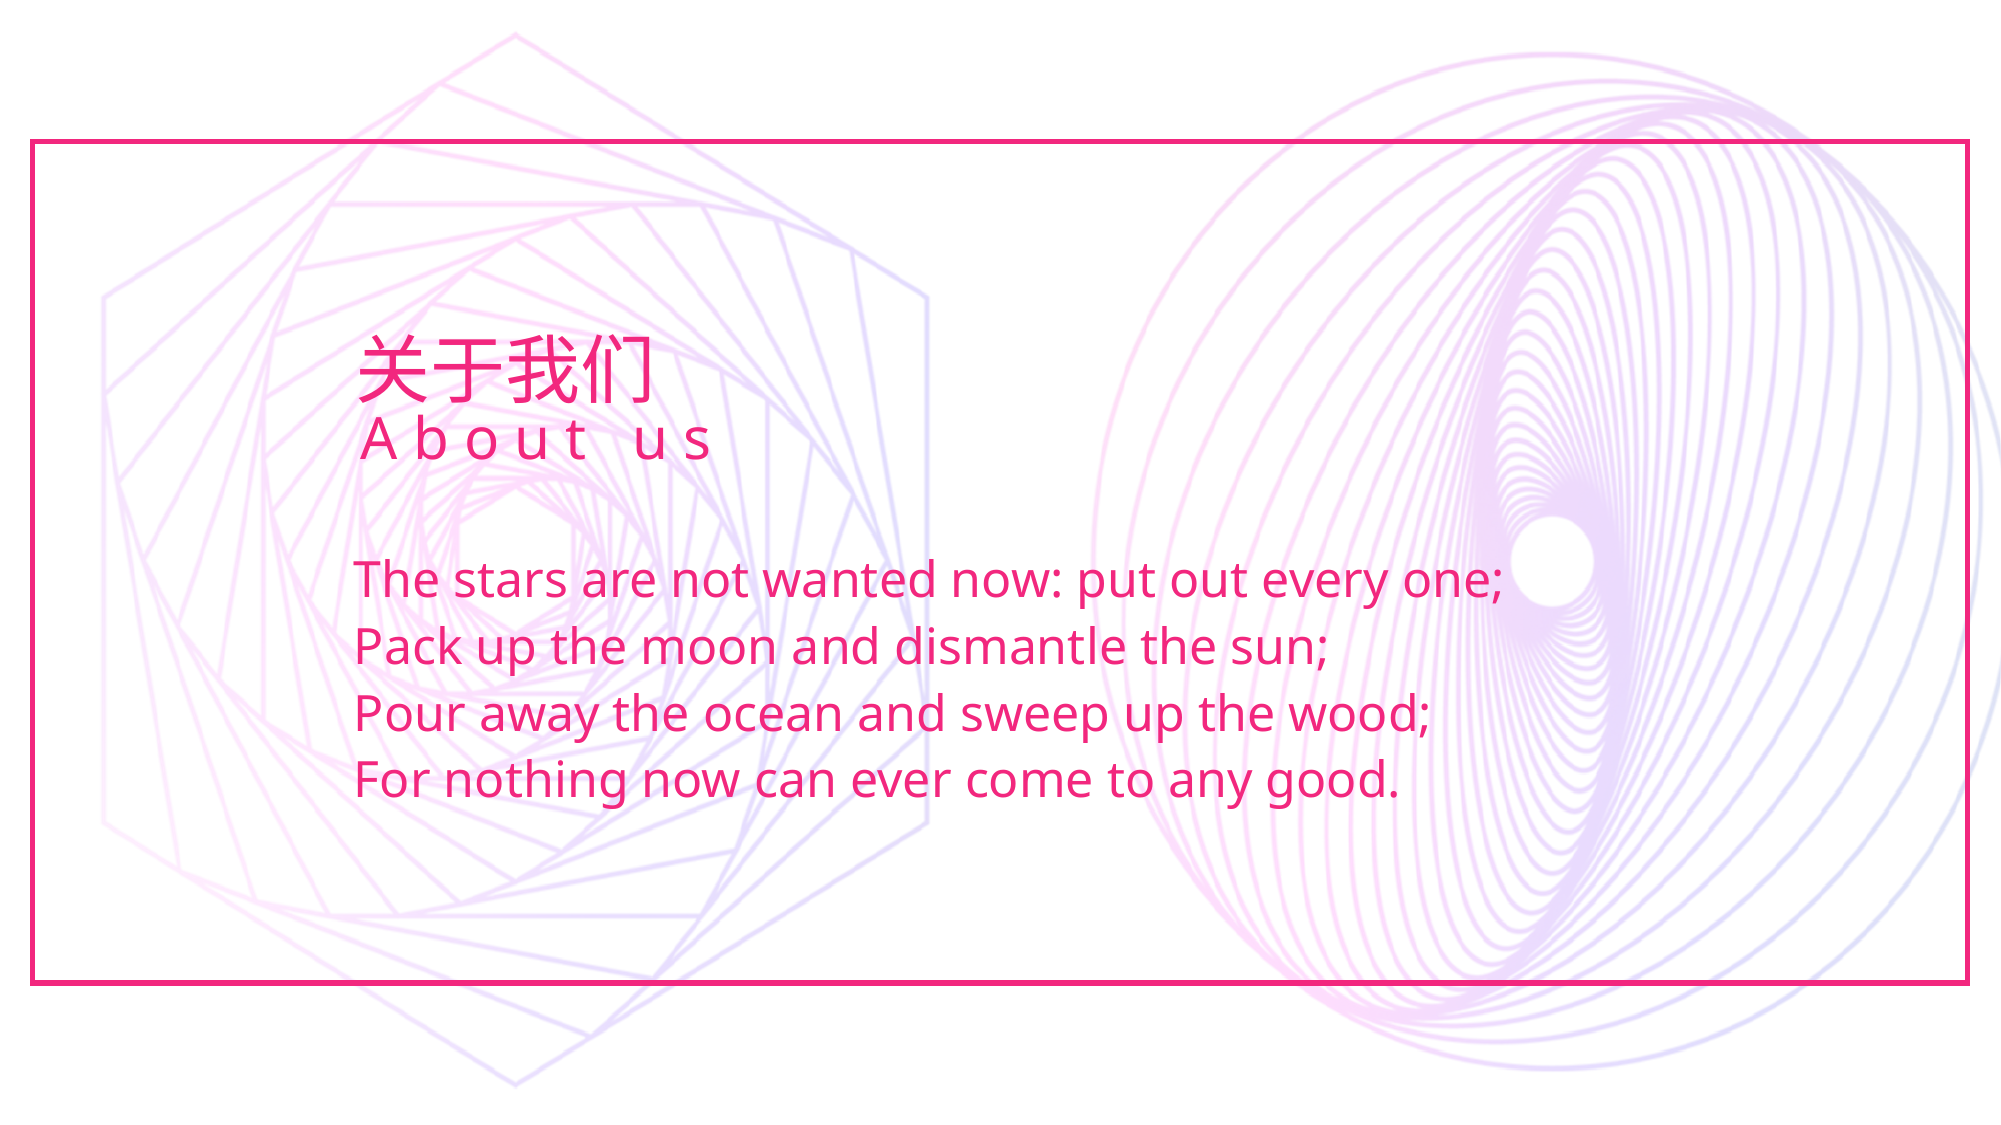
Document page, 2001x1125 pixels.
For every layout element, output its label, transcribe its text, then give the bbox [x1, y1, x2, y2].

text_box [0, 0, 2000, 1125]
text_box The stars are not wanted now: put out every one; Pack up the moon and dismantle the sun; Pour away the ocean and sweep up the wood; For nothing now can ever come to any good. [339, 533, 1761, 816]
text_box 关于我们 [340, 315, 671, 420]
text_box [31, 141, 1969, 984]
text_box A b o u t u s [346, 393, 743, 479]
